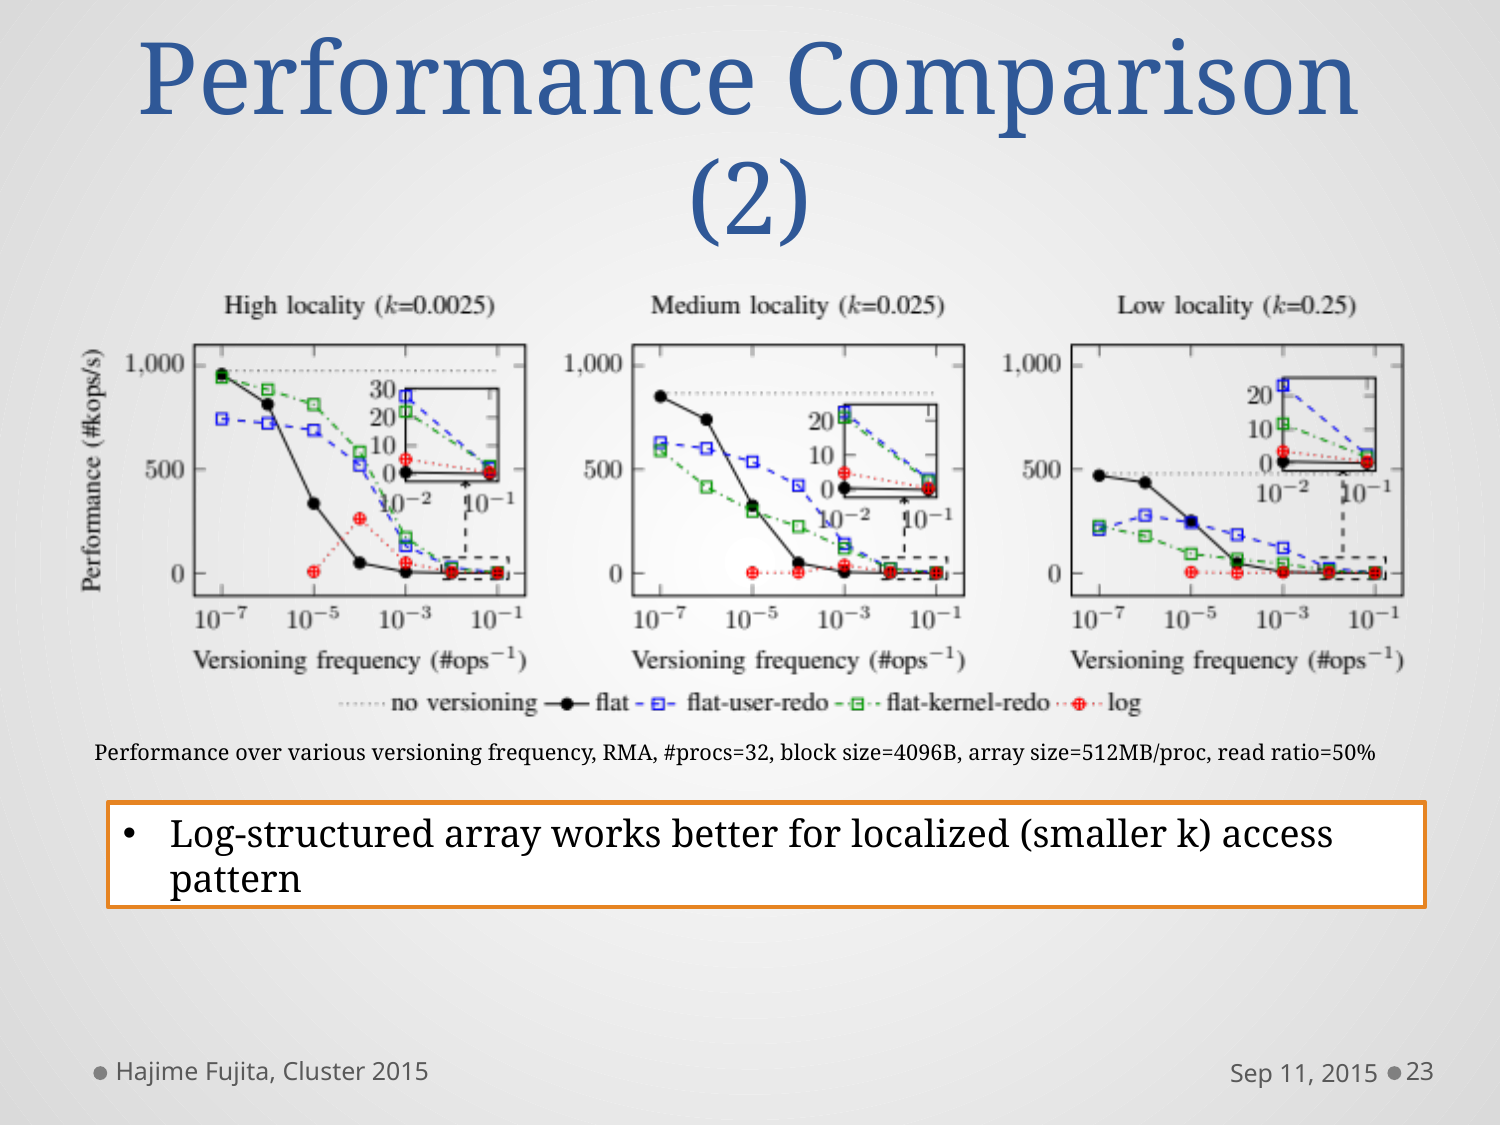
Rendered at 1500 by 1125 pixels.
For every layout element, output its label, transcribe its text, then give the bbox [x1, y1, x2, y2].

footer Hajime Fujita, Cluster 2015 [108, 1042, 576, 1103]
title Performance Comparison (2) [75, 0, 1425, 263]
text_box Log-structured array works better for localized (smaller k) access pattern [106, 800, 1427, 909]
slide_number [1043, 1042, 1386, 1103]
slide_number 23 [1401, 1042, 1494, 1103]
text_box Performance over various versioning frequency, RMA, #procs=32, block size=4096B, array size=512MB/proc, read ratio=50% [79, 726, 1425, 787]
picture [79, 279, 1409, 727]
